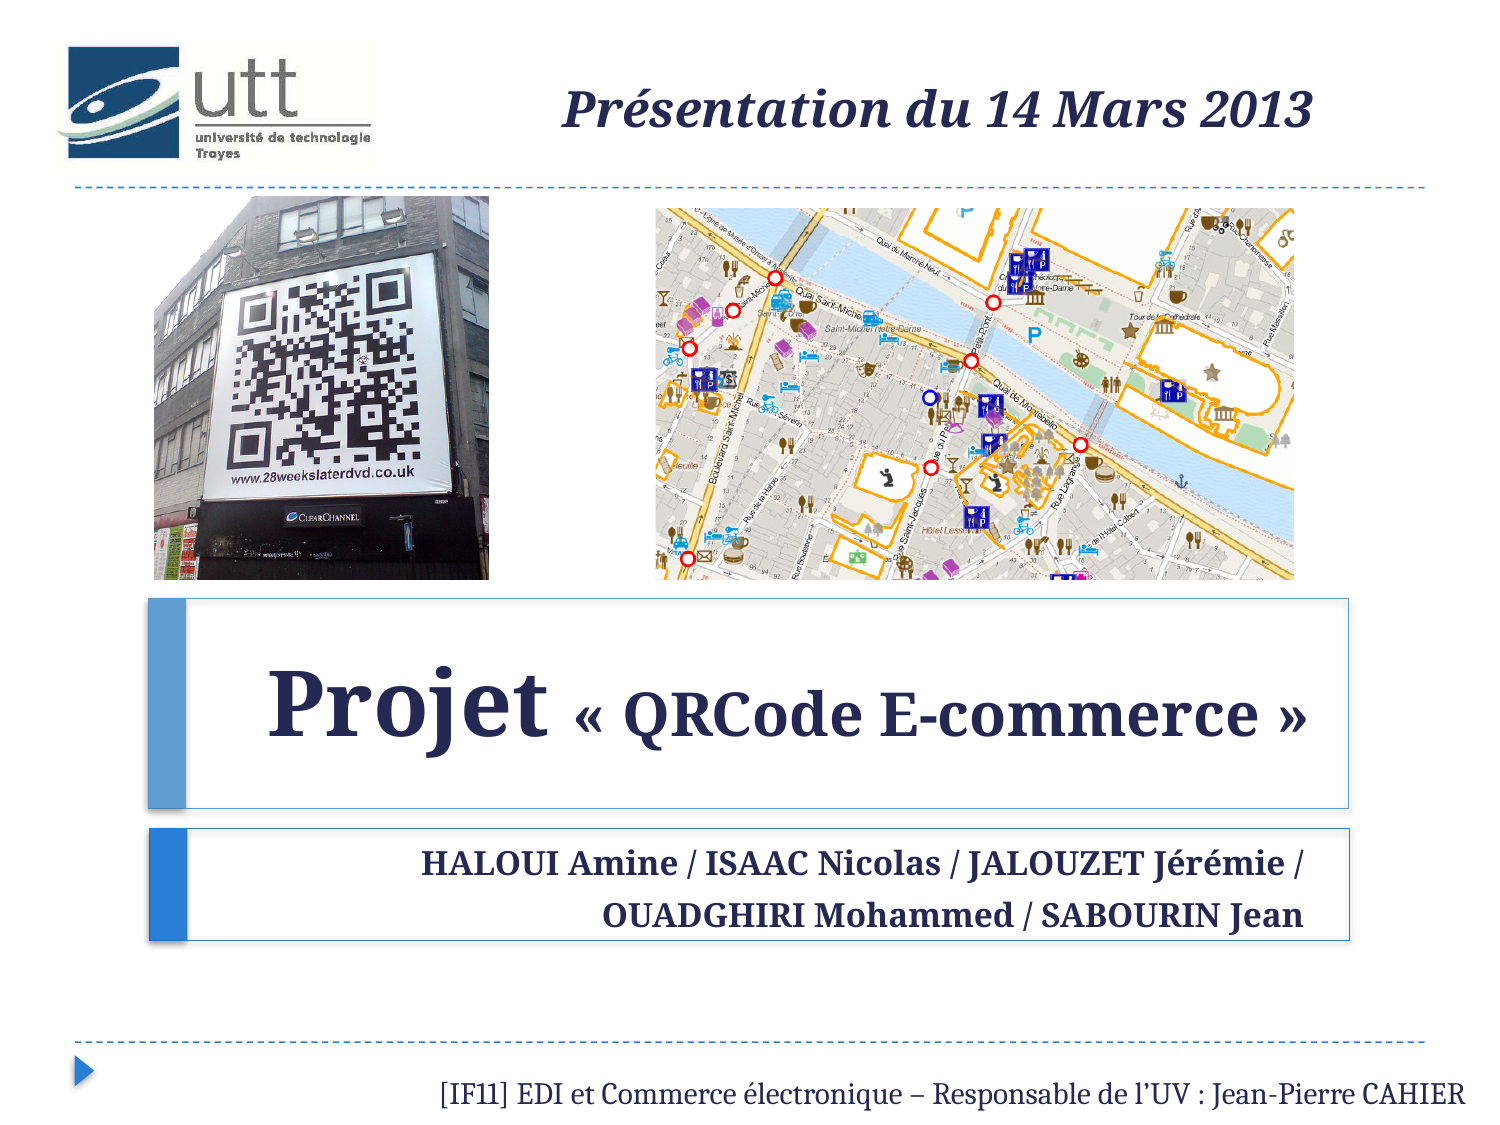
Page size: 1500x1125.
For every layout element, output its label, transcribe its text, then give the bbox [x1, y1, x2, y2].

picture [52, 42, 376, 173]
text_box [IF11] EDI et Commerce électronique – Responsable de l’UV : Jean-Pierre CAHIER [132, 1065, 1483, 1119]
picture [655, 207, 1295, 580]
picture [153, 195, 489, 580]
subtitle HALOUI Amine / ISAAC Nicolas / JALOUZET Jérémie / OUADGHIRI Mohammed / SABOURIN Jean [194, 834, 1320, 923]
title Projet « QRCode E-commerce » [200, 637, 1325, 800]
text_box Présentation du 14 Mars 2013 [424, 69, 1451, 145]
